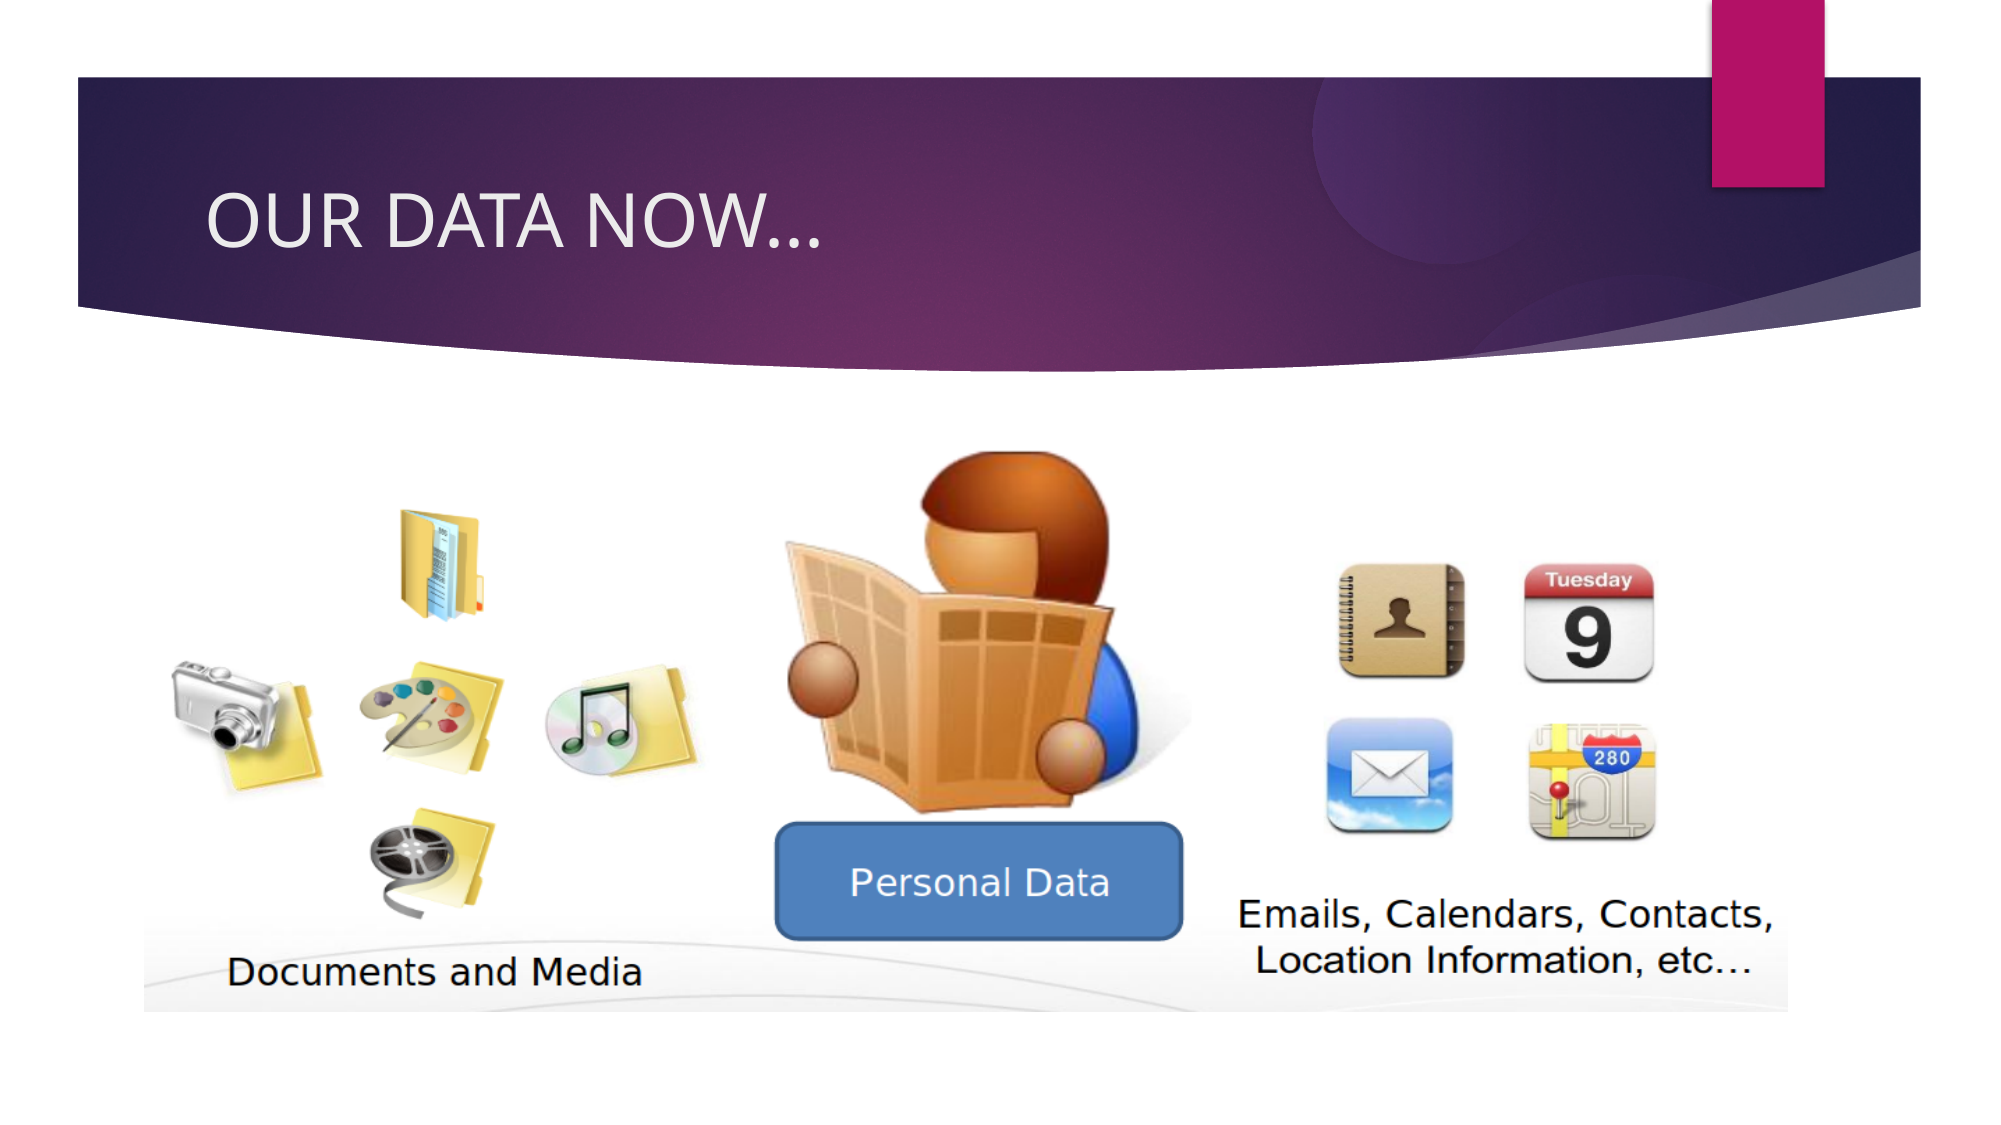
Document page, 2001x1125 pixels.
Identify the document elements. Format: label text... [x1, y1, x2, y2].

picture [79, 78, 1920, 371]
text_box [1513, 300, 1785, 354]
text_box OUR DATA NOW... [189, 159, 1627, 276]
picture [144, 384, 1788, 1013]
text_box [1466, 353, 1479, 358]
